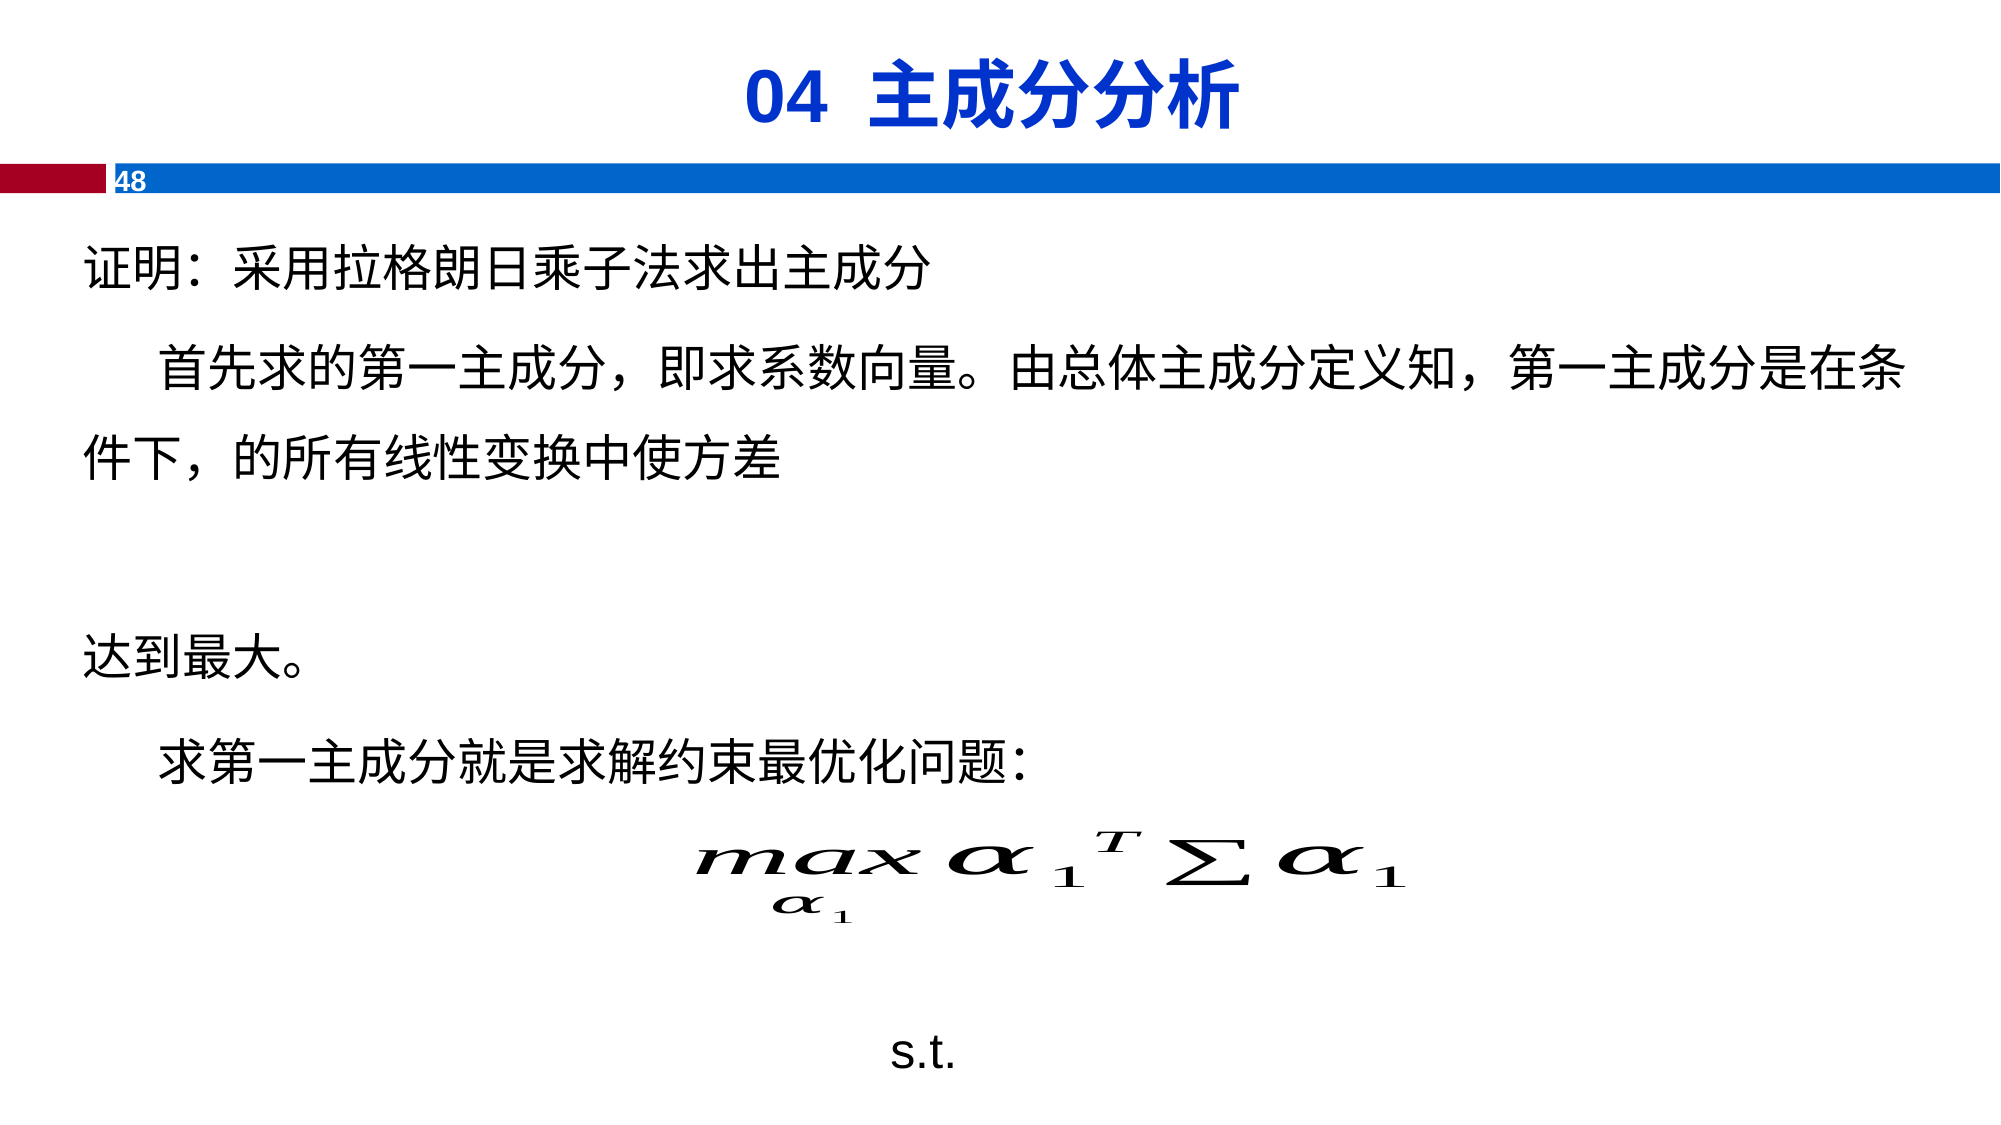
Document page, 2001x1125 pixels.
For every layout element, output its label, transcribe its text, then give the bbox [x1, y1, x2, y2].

text_box s.t. [875, 1011, 973, 1087]
text_box 求第一主成分就是求解约束最优化问题： [68, 723, 1944, 798]
text_box 达到最大。 [68, 617, 1944, 693]
title 04 主成分分析 [48, 36, 1939, 148]
